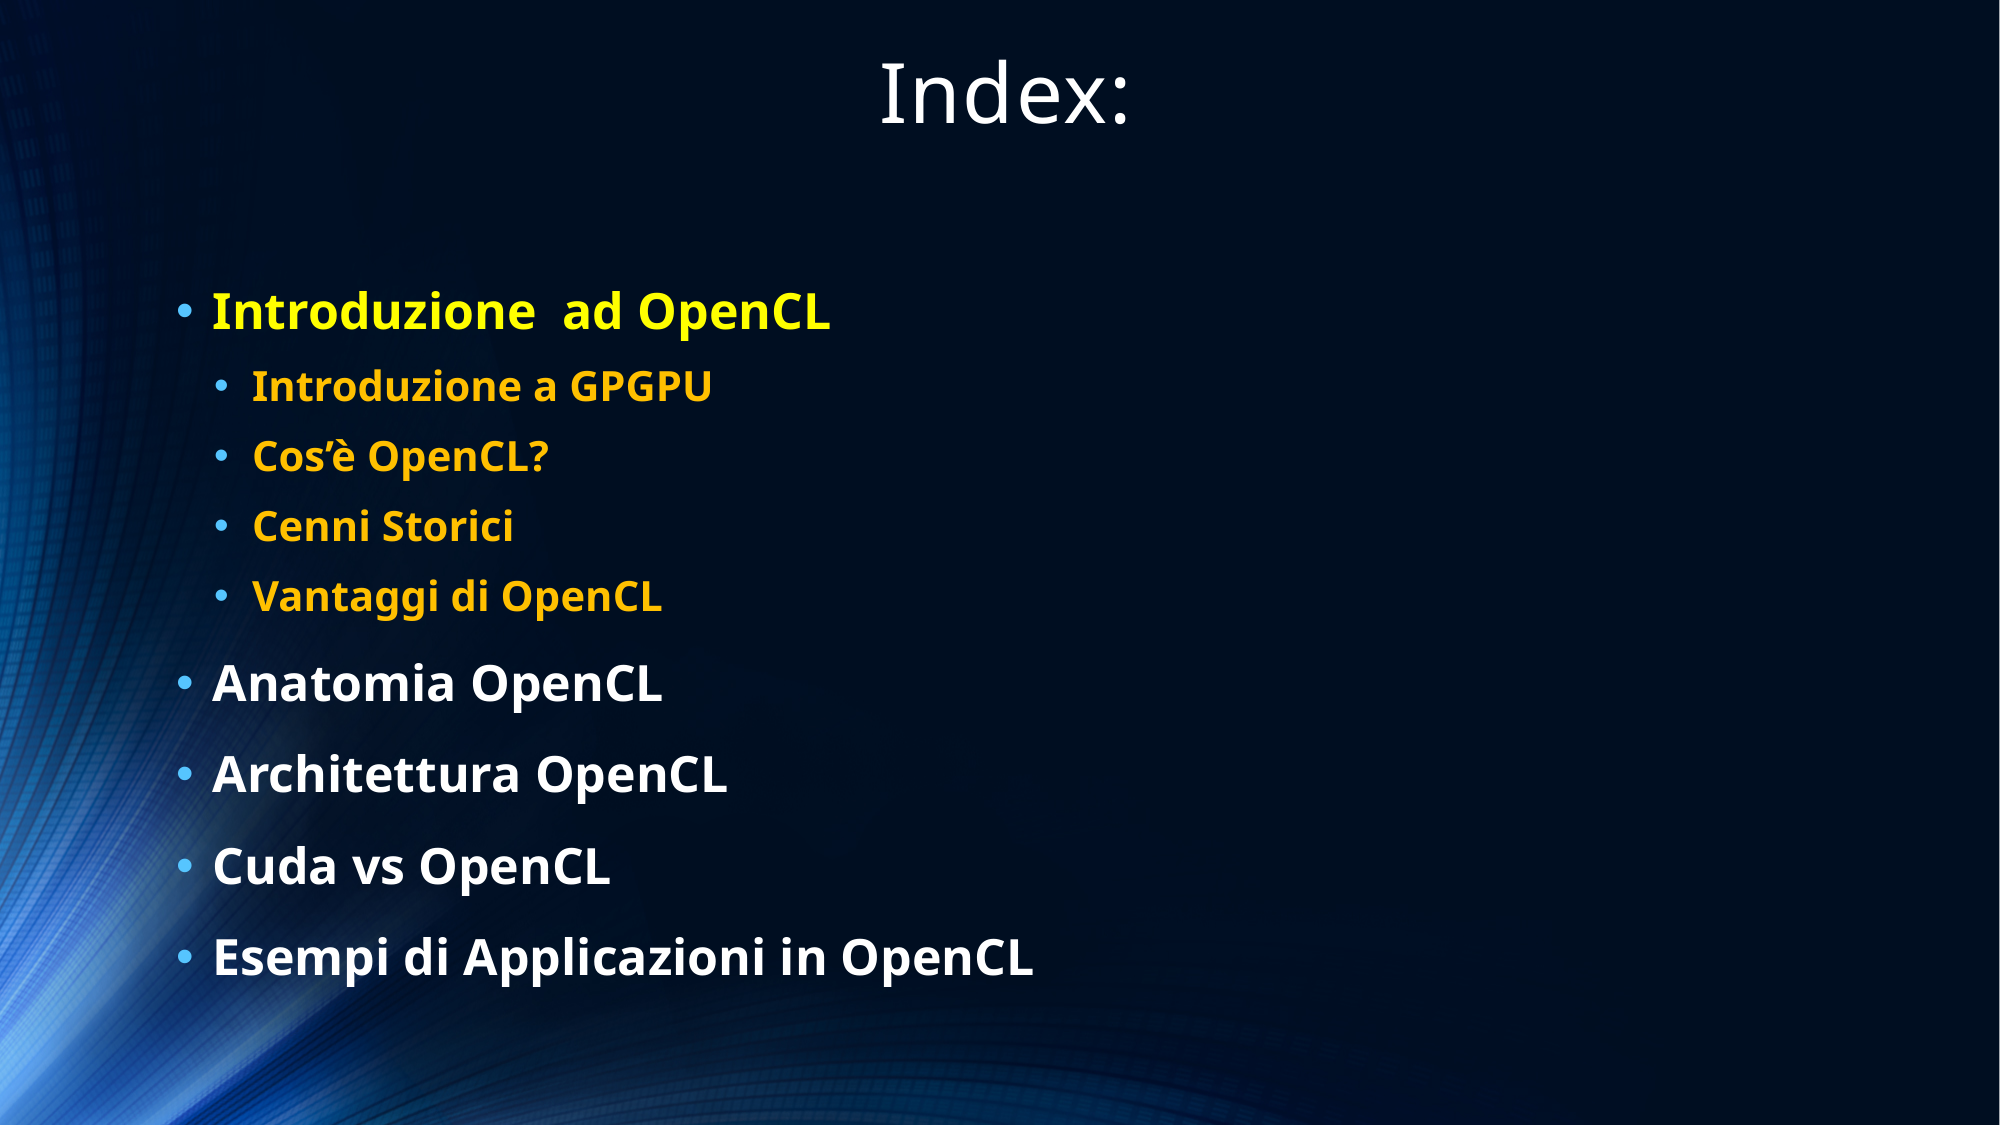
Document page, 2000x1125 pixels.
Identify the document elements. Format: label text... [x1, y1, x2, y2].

title Index: [255, 30, 1756, 149]
list Introduzione ad OpenCL Introduzione a GPGPU Cos’è OpenCL? Cenni Storici Vantaggi di OpenCL Anatomia OpenCL Architettura OpenCL Cuda vs OpenCL Esempi di Applicazioni in OpenCL [161, 278, 1792, 1024]
picture [0, 0, 2000, 1125]
